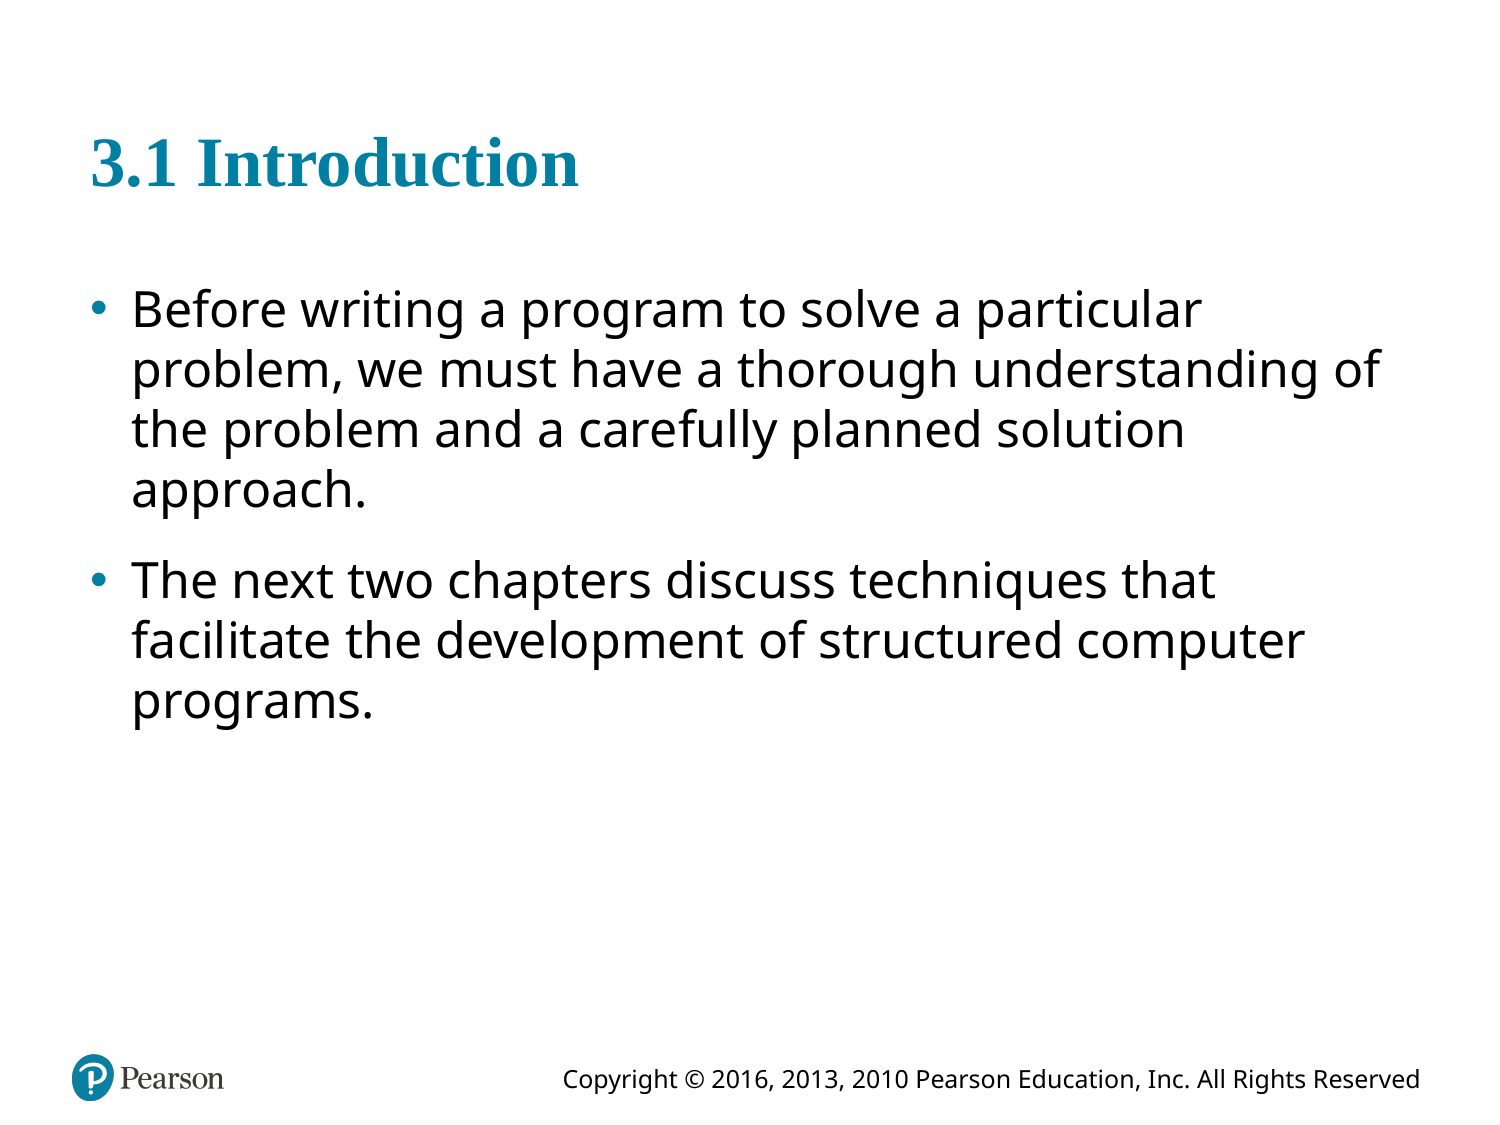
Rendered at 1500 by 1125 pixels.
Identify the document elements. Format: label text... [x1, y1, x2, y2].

picture [72, 1054, 88, 1070]
list Before writing a program to solve a particular problem, we must have a thorough understanding of the problem and a carefully planned solution approach. The next two chapters discuss techniques that facilitate the development of structured computer programs. [75, 262, 1425, 931]
picture [80, 1063, 106, 1088]
title 3.1 Introduction [75, 0, 1425, 216]
picture [72, 1087, 83, 1101]
picture [98, 1054, 224, 1101]
